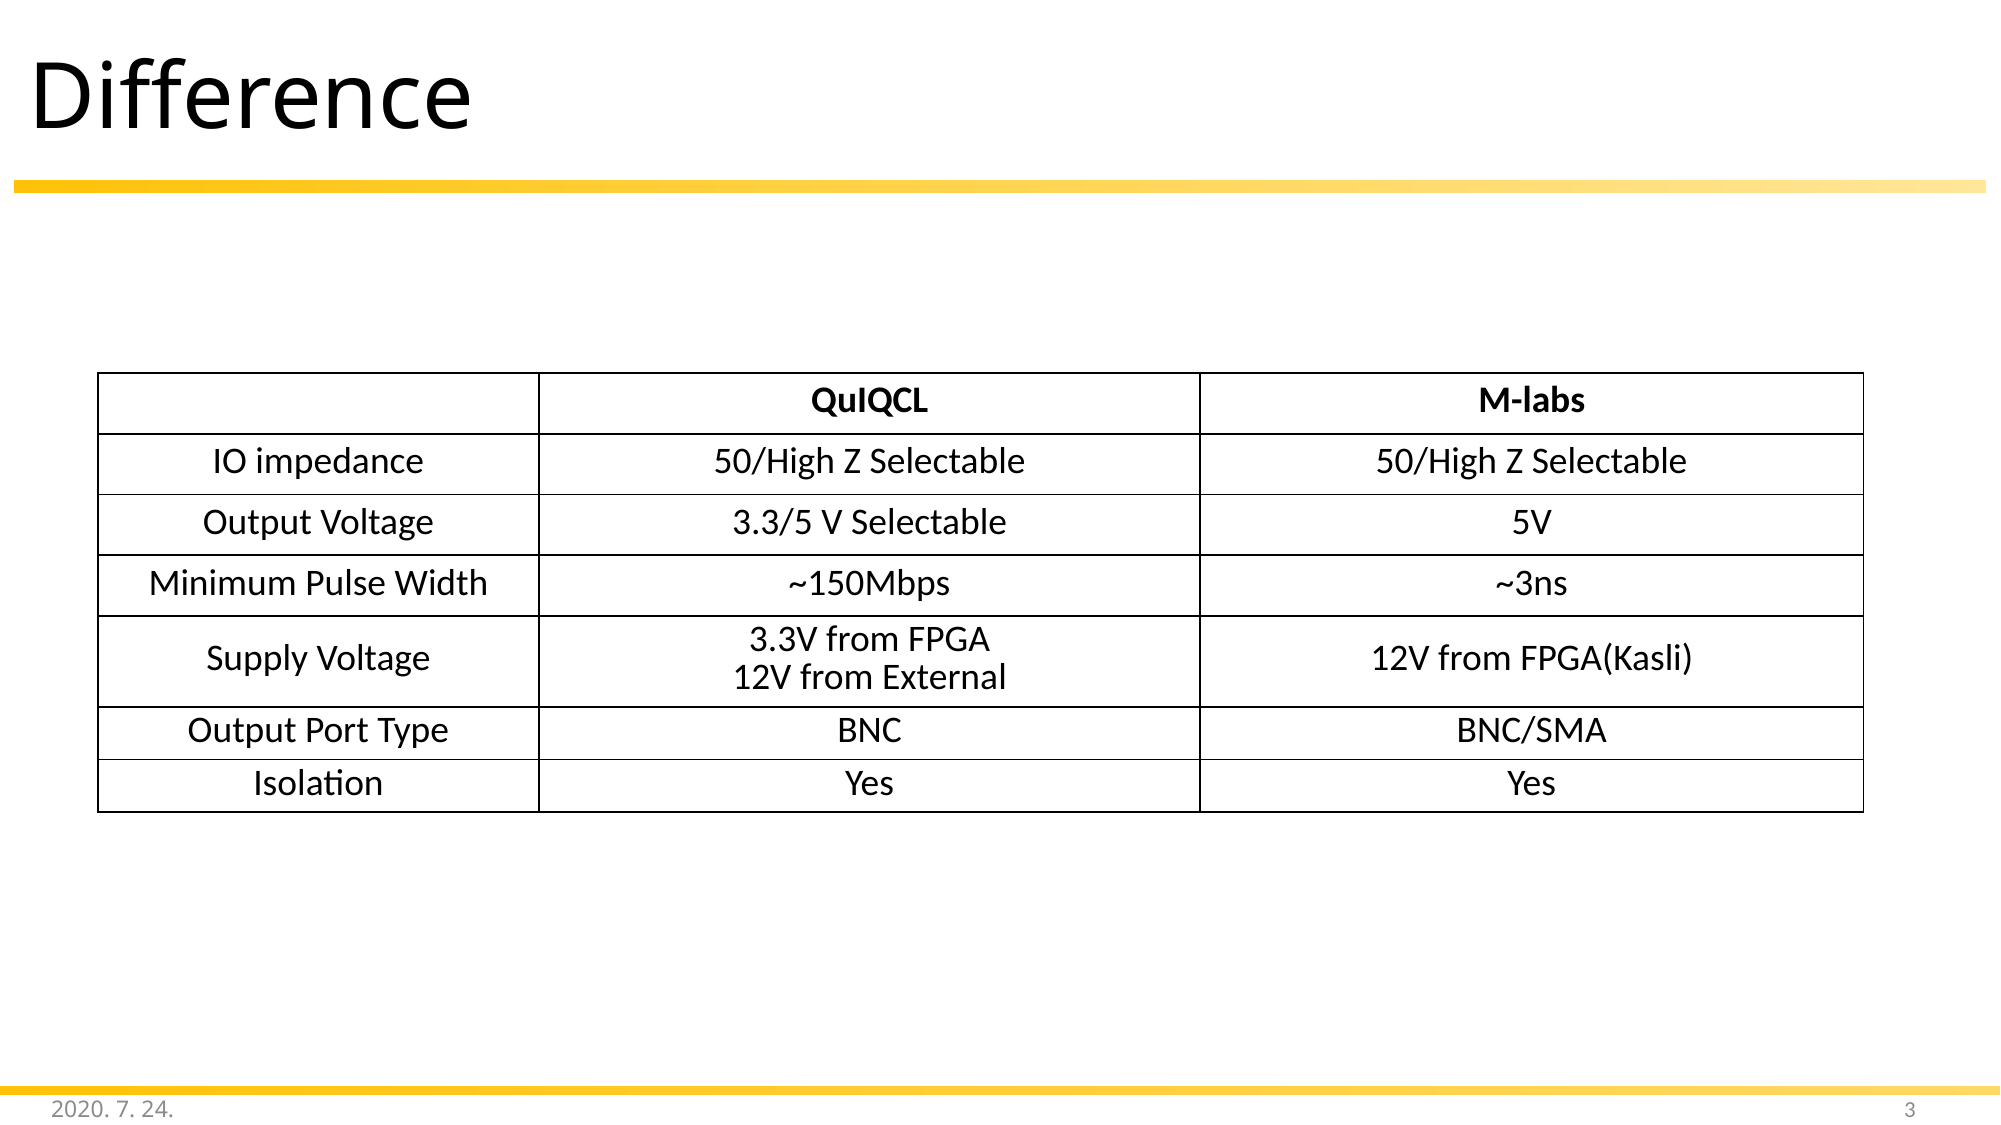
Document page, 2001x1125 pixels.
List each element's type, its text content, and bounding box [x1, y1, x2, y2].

table_cell BNC/SMA [1201, 708, 1863, 759]
table_cell 3.3V from FPGA 12V from External [540, 617, 1199, 706]
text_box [599, 180, 605, 192]
table_cell Output Port Type [99, 708, 538, 759]
title Difference [13, 25, 1986, 173]
slide_number 3 [1480, 1078, 1931, 1125]
table_cell BNC [540, 708, 1199, 759]
table_cell Isolation [99, 760, 538, 811]
table_cell Yes [1201, 760, 1863, 811]
table_cell Yes [540, 760, 1199, 811]
table_cell 5V [1201, 495, 1863, 554]
table_cell 50/High Z Selectable [540, 435, 1199, 494]
table_cell 3.3/5 V Selectable [540, 495, 1199, 554]
table_cell 12V from FPGA(Kasli) [1201, 617, 1863, 706]
table_cell IO impedance [99, 435, 538, 494]
table_cell 50/High Z Selectable [1201, 435, 1863, 494]
table_header M-labs [1201, 374, 1863, 433]
table_cell Output Voltage [99, 495, 538, 554]
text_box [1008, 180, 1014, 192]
slide_number 2020. 7. 24. [36, 1078, 486, 1125]
table_cell ~3ns [1201, 556, 1863, 615]
table_cell Minimum Pulse Width [99, 556, 538, 615]
table_header [99, 374, 538, 433]
table_cell Supply Voltage [99, 617, 538, 706]
table_header QuIQCL [540, 374, 1199, 433]
table_cell ~150Mbps [540, 556, 1199, 615]
